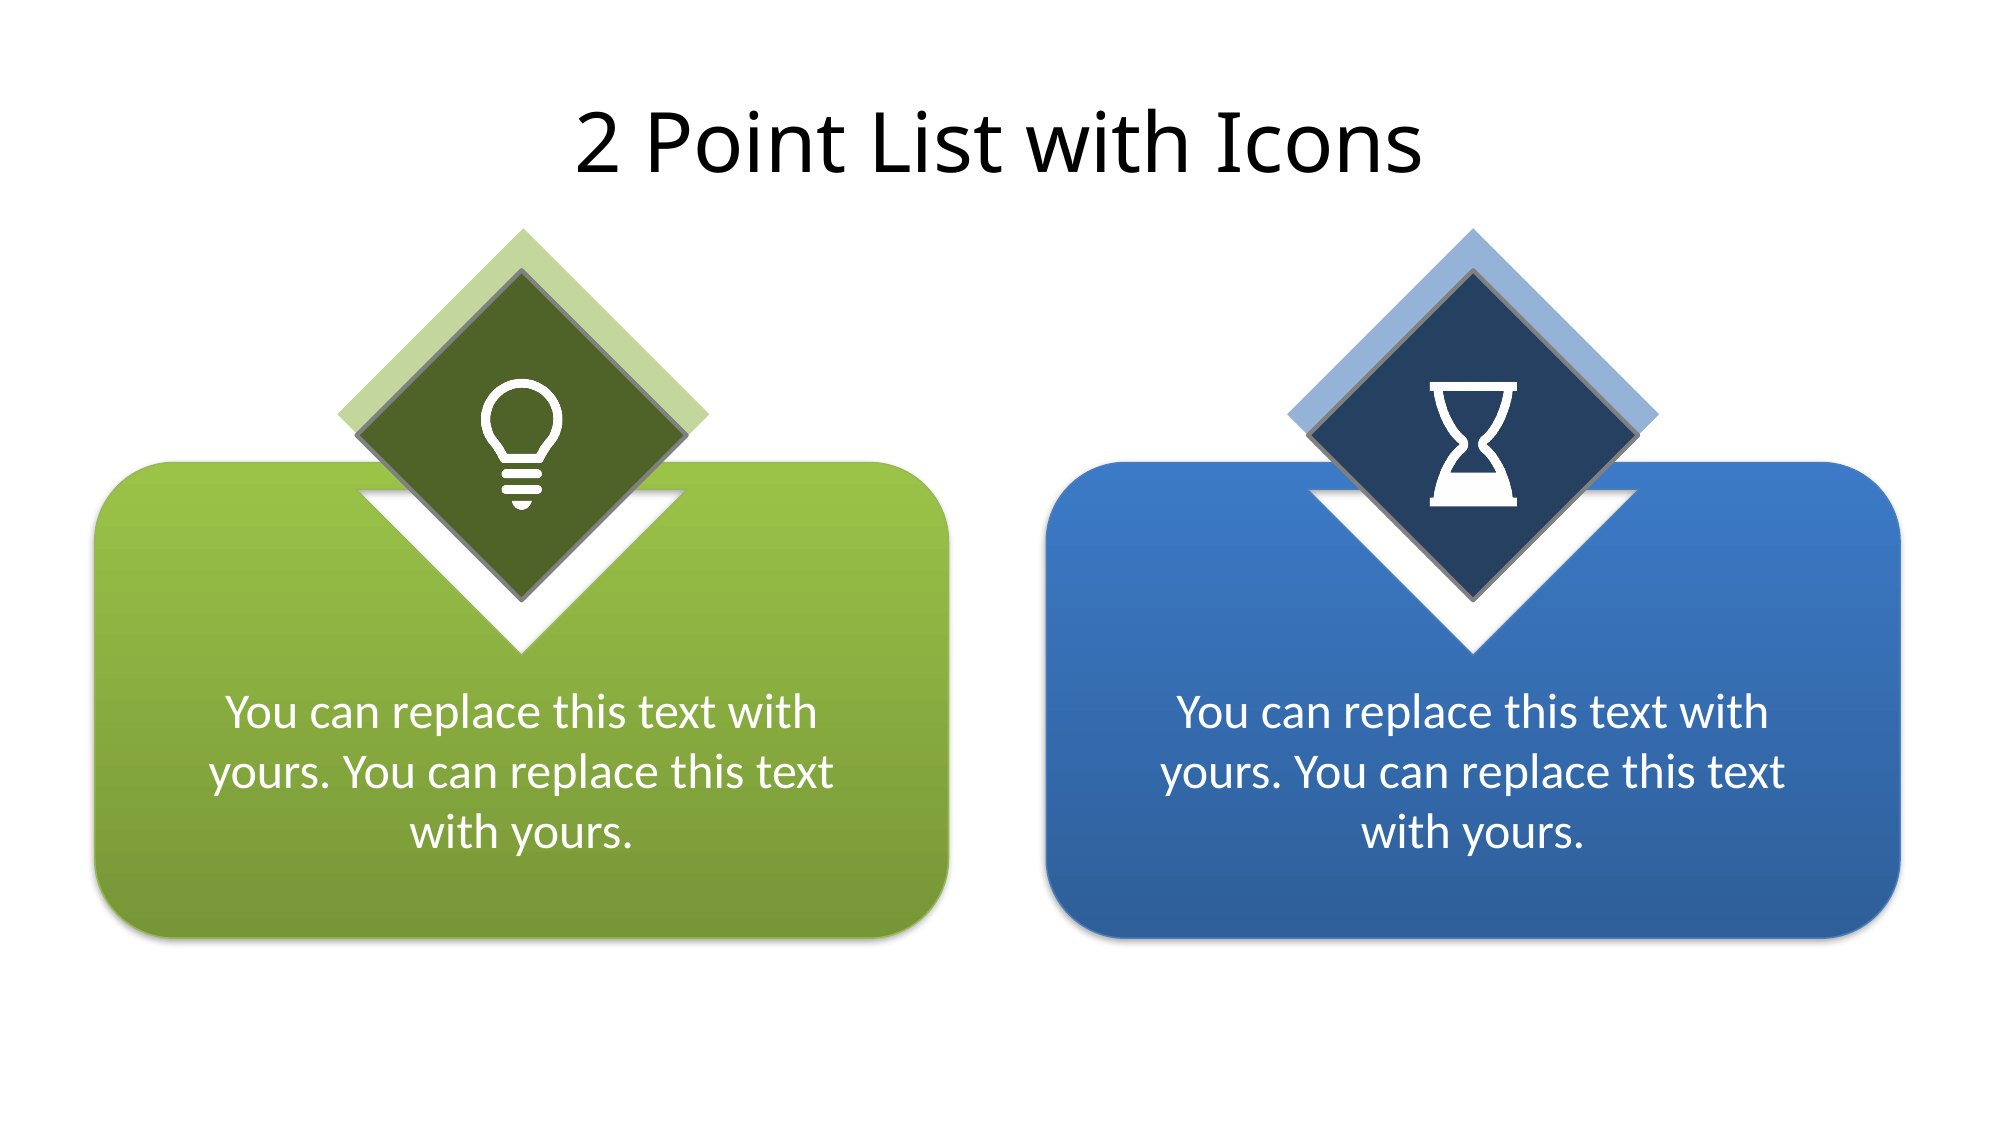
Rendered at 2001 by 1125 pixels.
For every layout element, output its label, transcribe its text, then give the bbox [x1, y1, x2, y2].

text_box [1286, 228, 1660, 601]
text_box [94, 462, 949, 939]
title 2 Point List with Icons [99, 45, 1900, 233]
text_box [1046, 462, 1901, 939]
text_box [337, 228, 710, 601]
